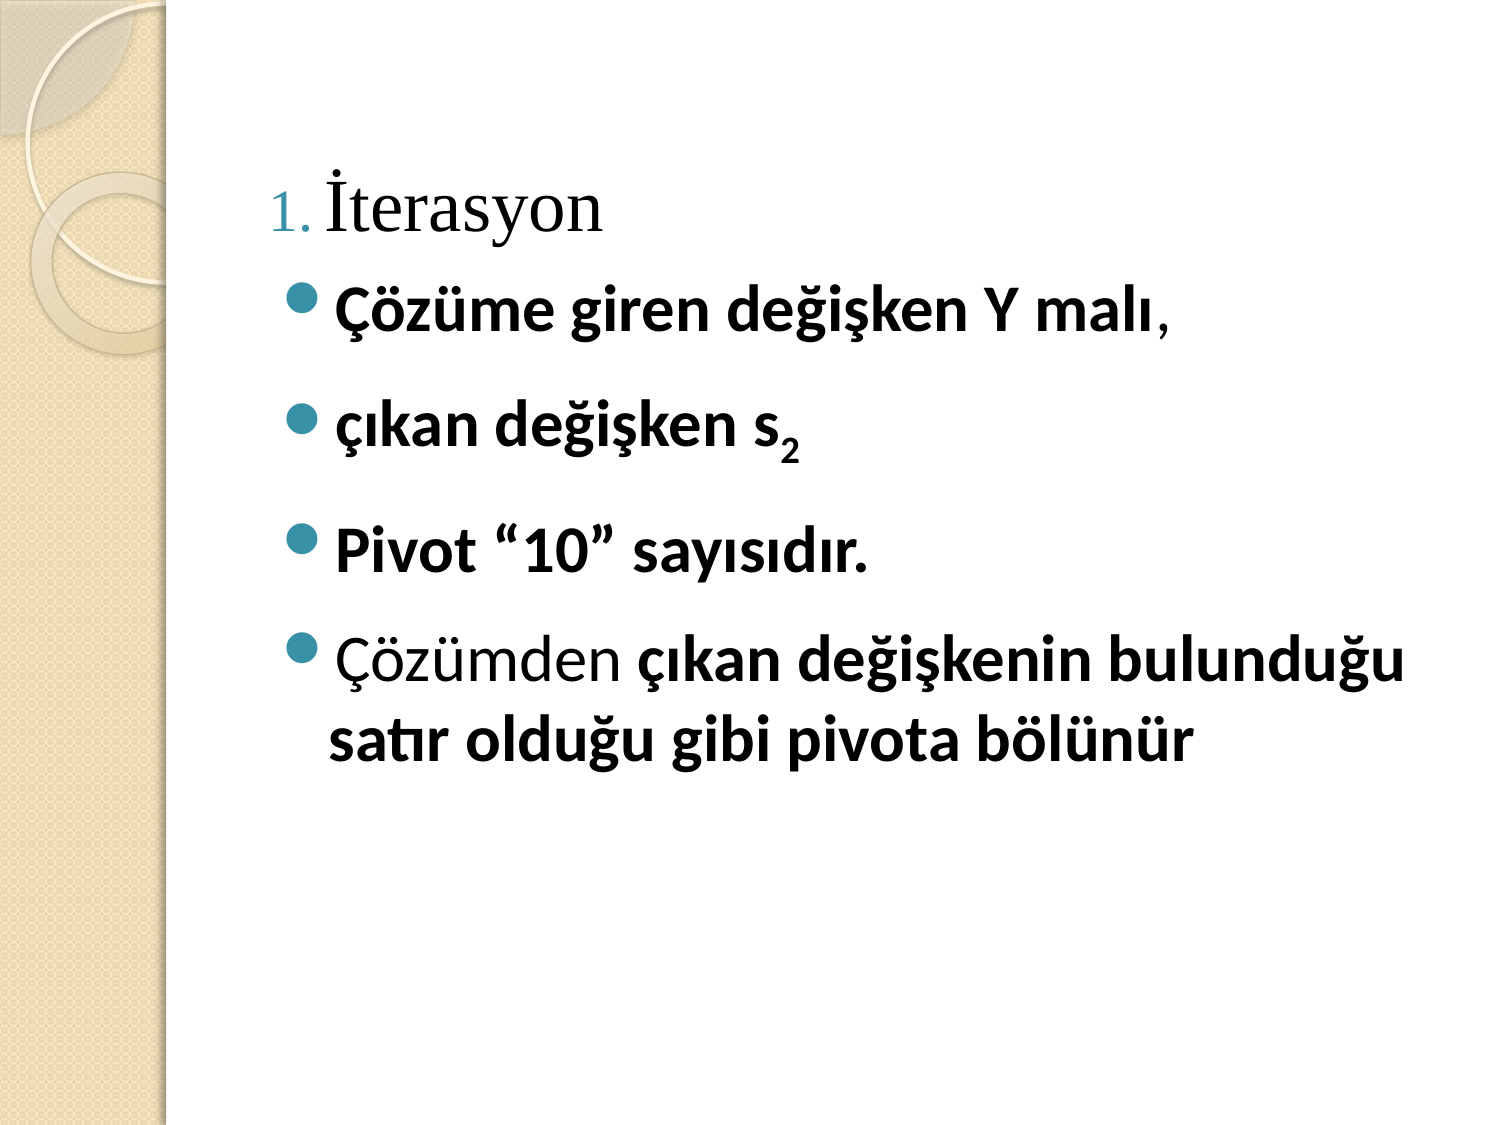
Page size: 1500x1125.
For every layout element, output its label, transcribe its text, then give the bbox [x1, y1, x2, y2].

list İterasyon Çözüme giren değişken Y malı, çıkan değişken s2 Pivot “10” sayısıdır. Çözümden çıkan değişkenin bulunduğu satır olduğu gibi pivota bölünür [253, 149, 1484, 823]
